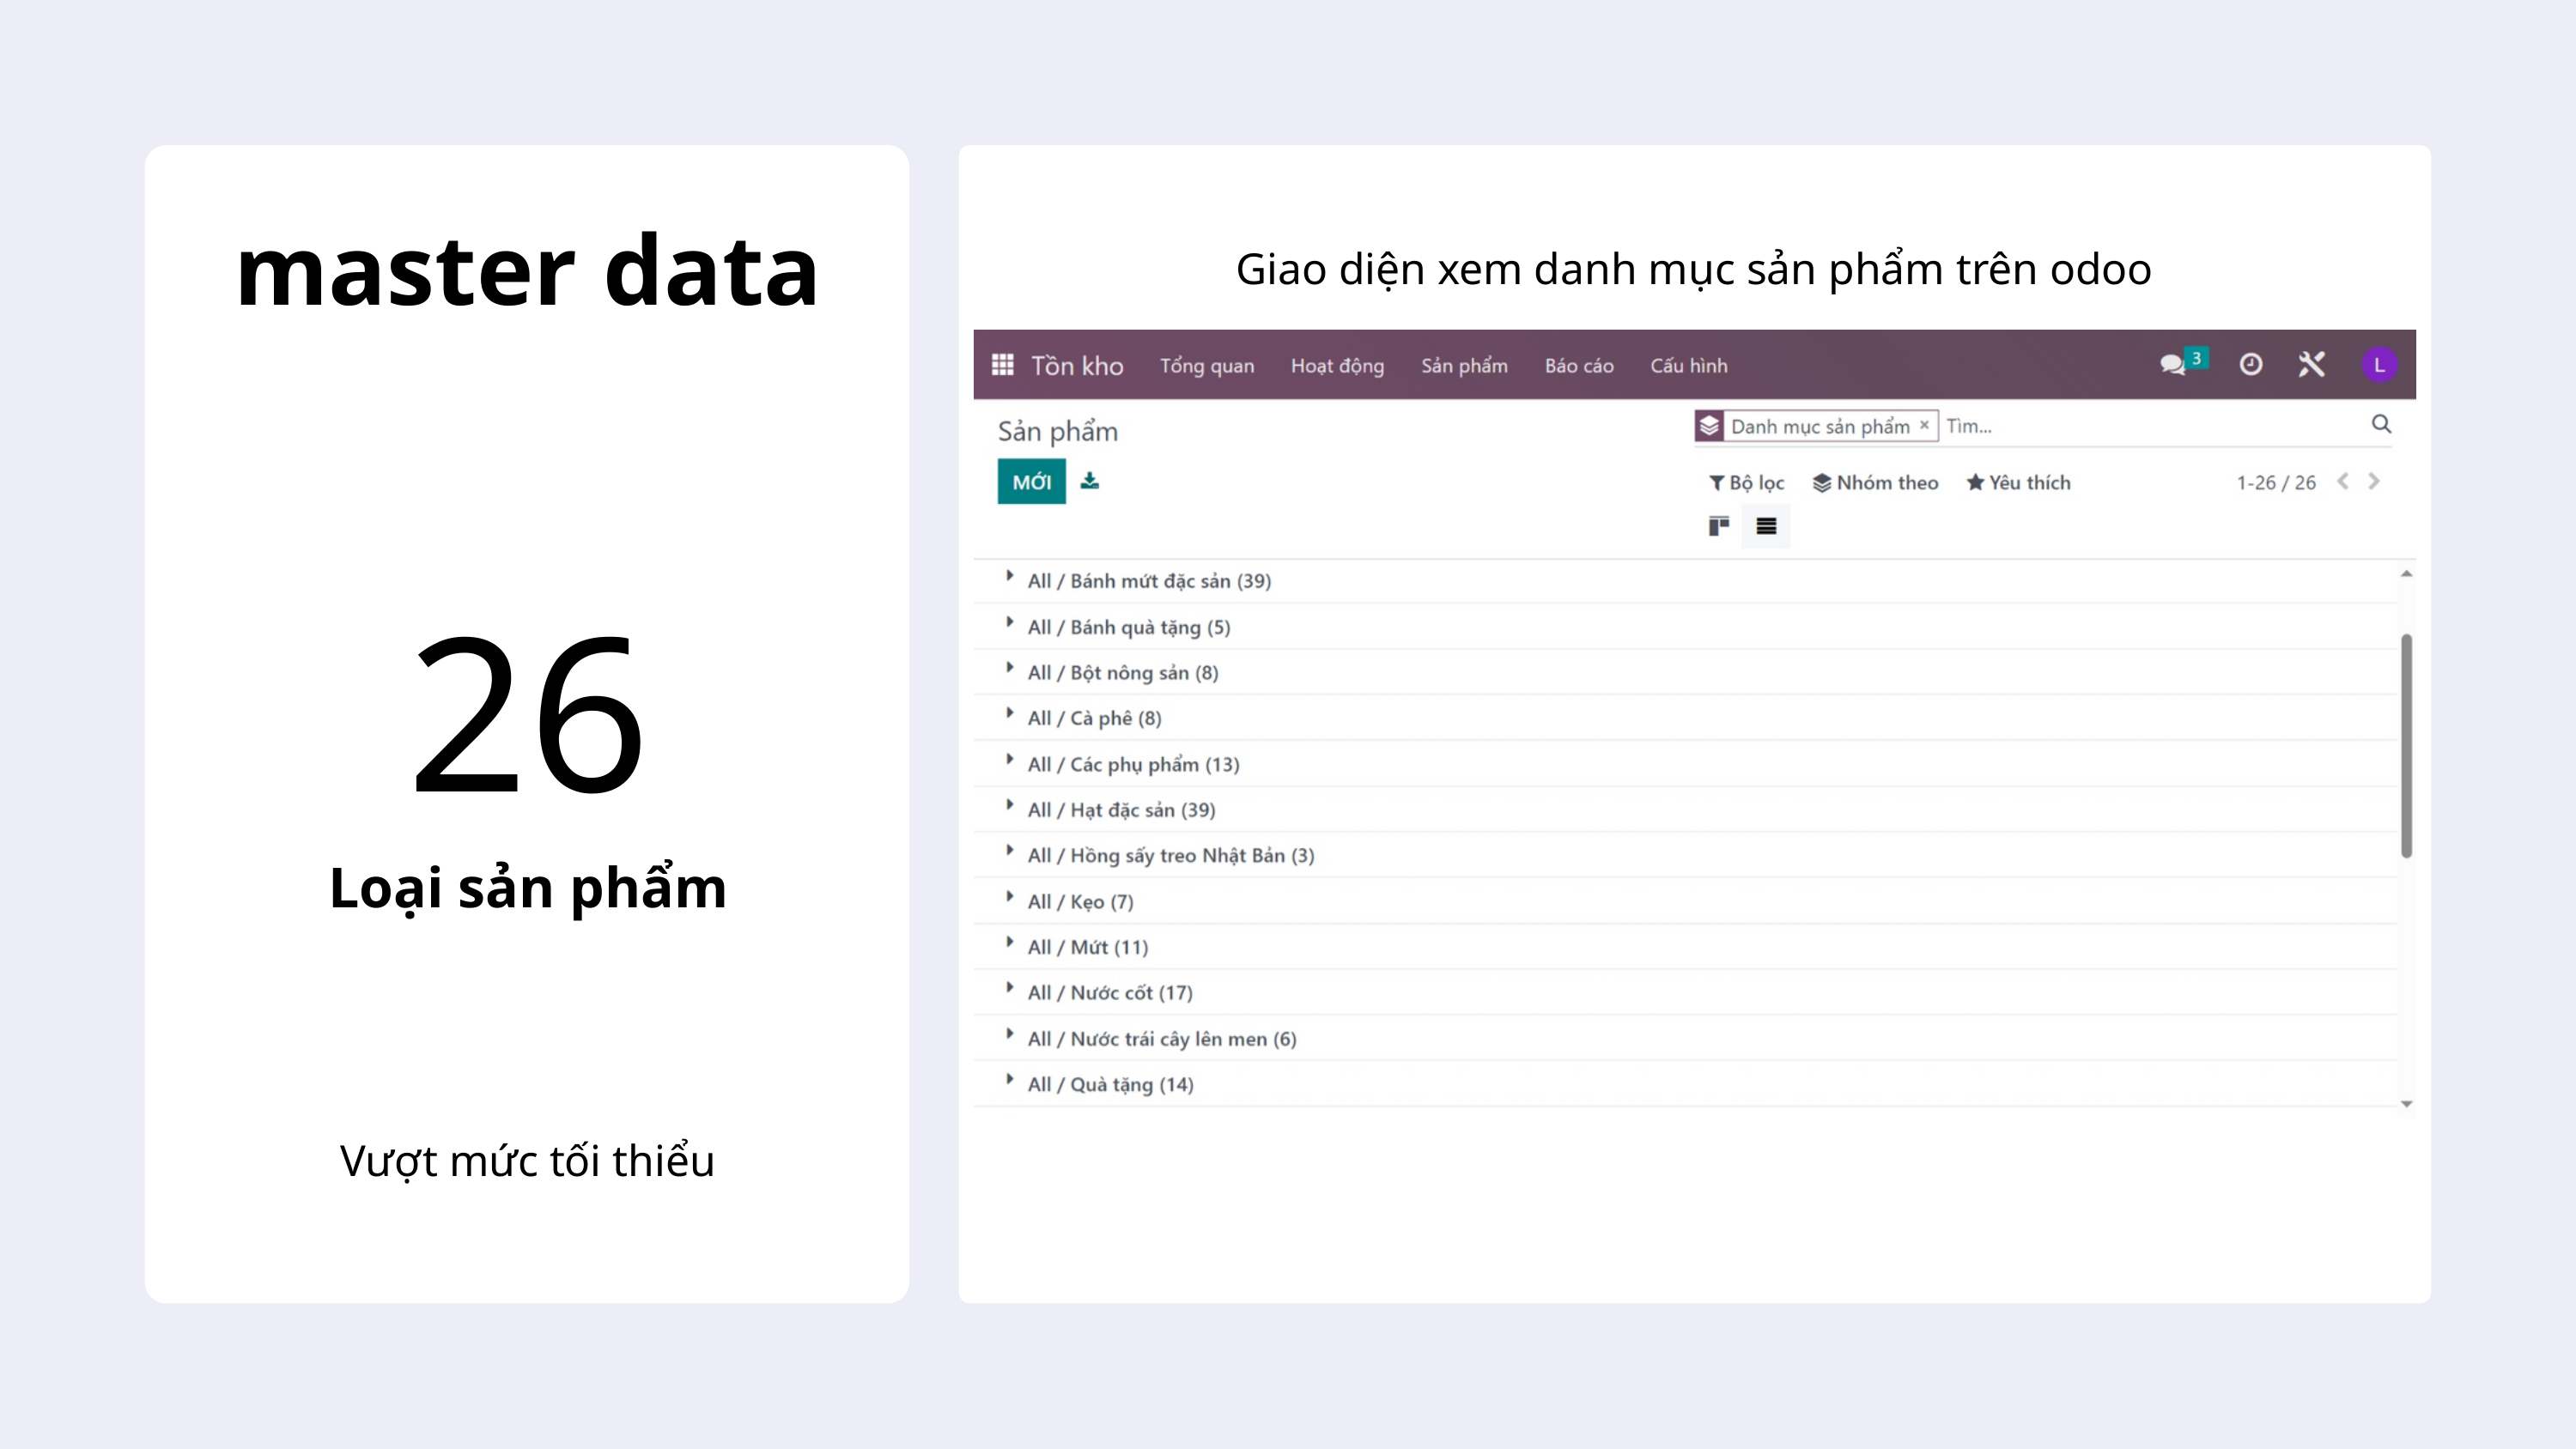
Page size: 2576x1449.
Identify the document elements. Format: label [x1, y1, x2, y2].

text_box [144, 144, 910, 1304]
text_box [958, 144, 2432, 1304]
text_box [221, 577, 836, 920]
